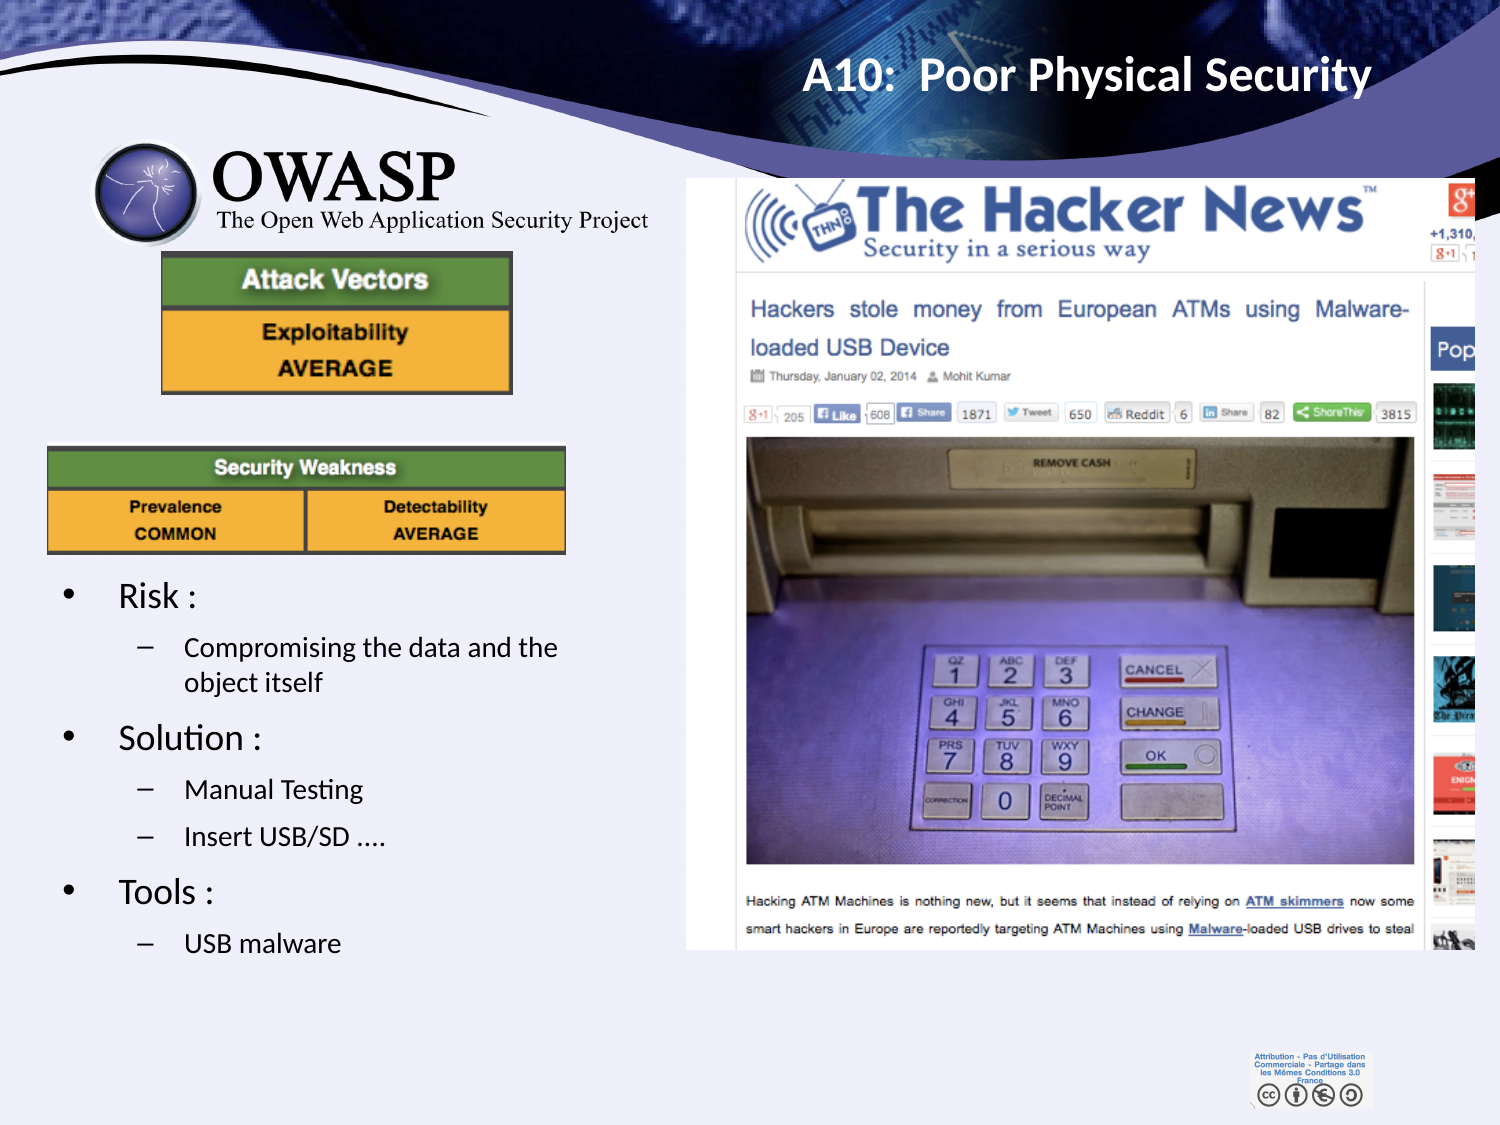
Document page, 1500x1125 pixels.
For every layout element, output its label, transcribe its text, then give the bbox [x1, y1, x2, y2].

title A10: Poor Physical Security [699, 0, 1476, 143]
picture [0, 0, 1500, 1125]
text_box Risk : Compromising the data and the object itself Solution : Manual Testing Insert USB/SD .... Tools : USB malware [56, 564, 566, 1108]
